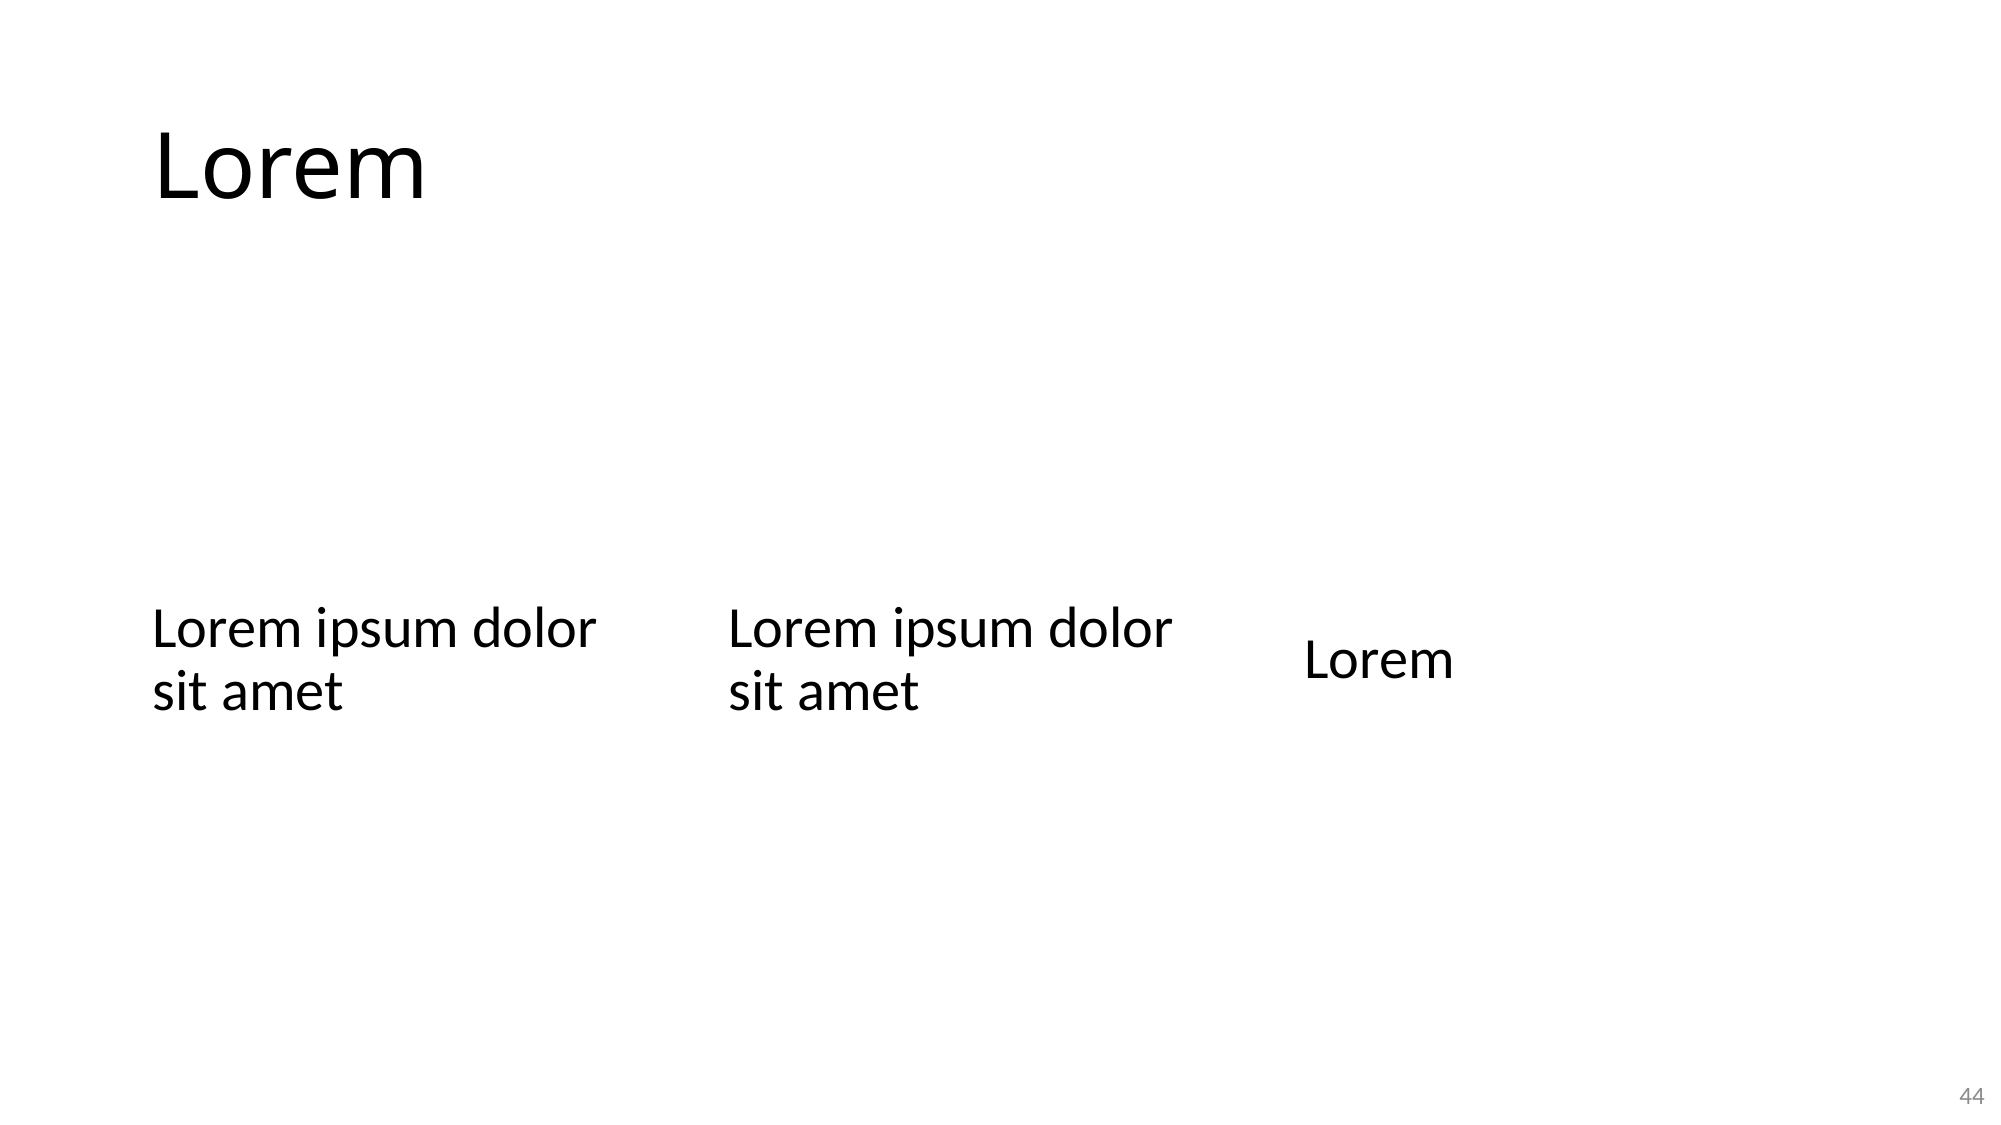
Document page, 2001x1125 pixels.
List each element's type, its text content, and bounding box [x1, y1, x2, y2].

list Lorem [1289, 303, 1793, 1017]
slide_number 44 [1902, 1065, 2000, 1125]
list Lorem ipsum dolor sit amet [713, 303, 1217, 1017]
list Lorem ipsum dolor sit amet [137, 303, 641, 1017]
title Lorem [137, 59, 1863, 278]
